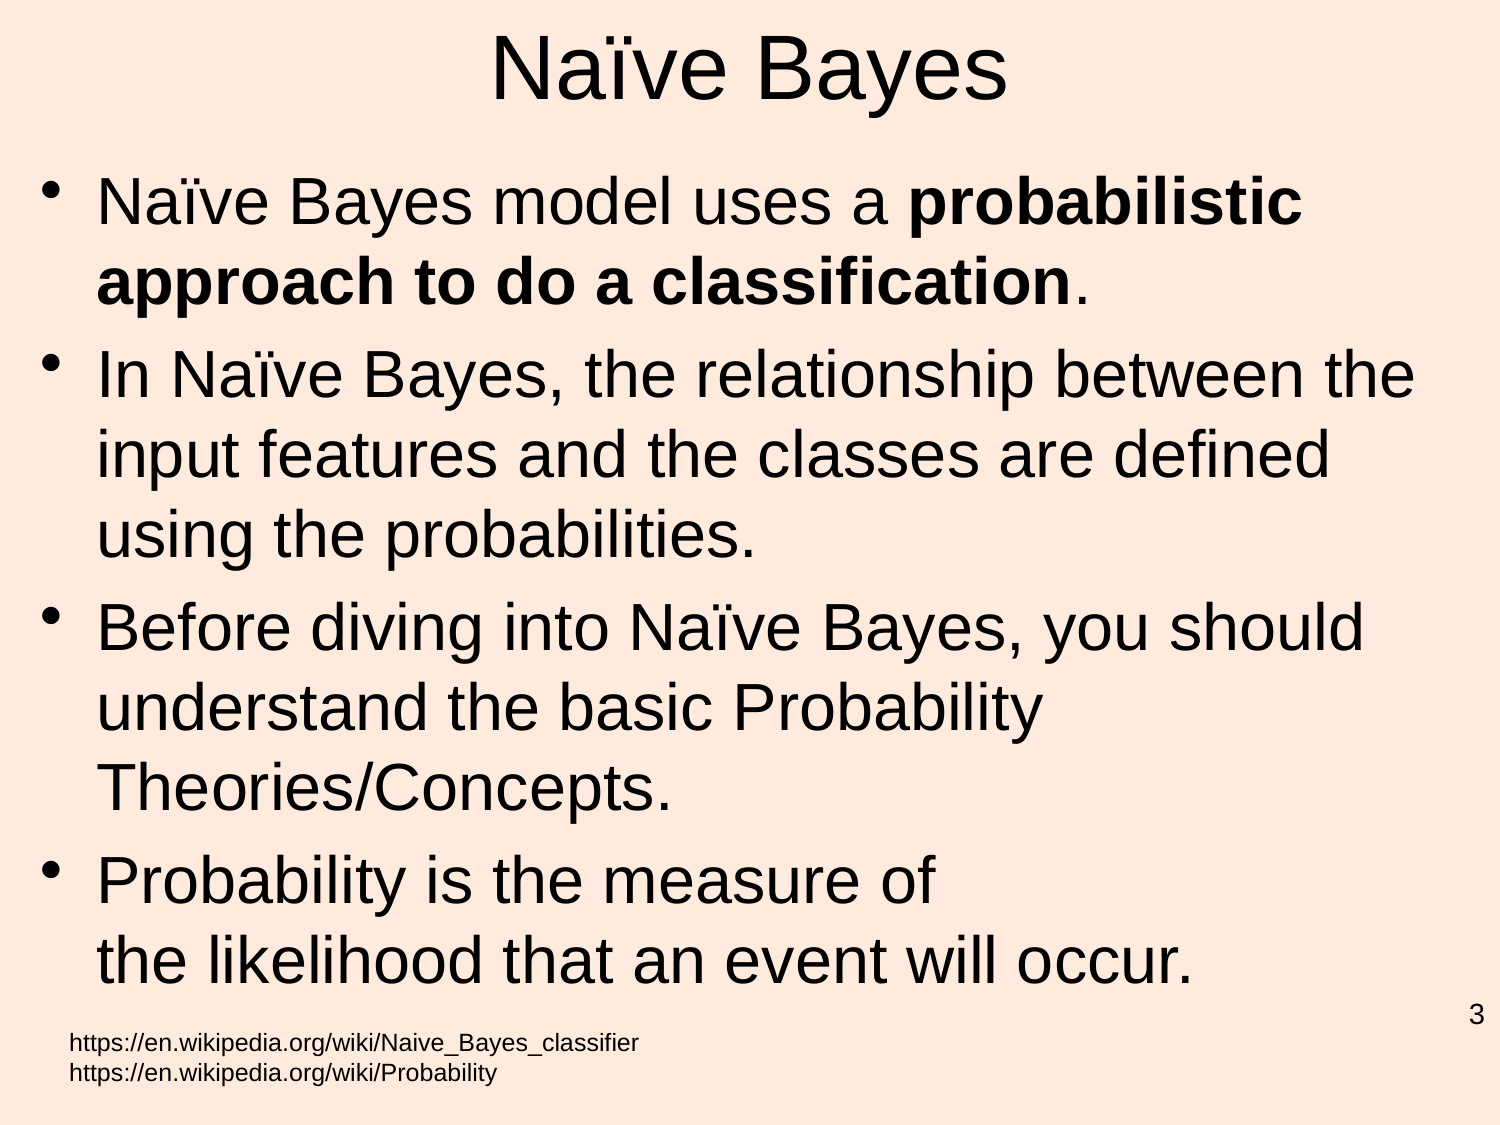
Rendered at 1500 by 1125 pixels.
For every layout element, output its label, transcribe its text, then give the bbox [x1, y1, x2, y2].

text_box https://en.wikipedia.org/wiki/Naive_Bayes_classifier https://en.wikipedia.org/wiki/Probability [54, 1018, 656, 1125]
list Naïve Bayes model uses a probabilistic approach to do a classification. In Naïve Bayes, the relationship between the input features and the classes are defined using the probabilities. Before diving into Naïve Bayes, you should understand the basic Probability Theories/Concepts. Probability is the measure of the likelihood that an event will occur. [24, 149, 1463, 1100]
slide_number 3 [1187, 987, 1500, 1063]
title Naïve Bayes [112, 0, 1388, 125]
